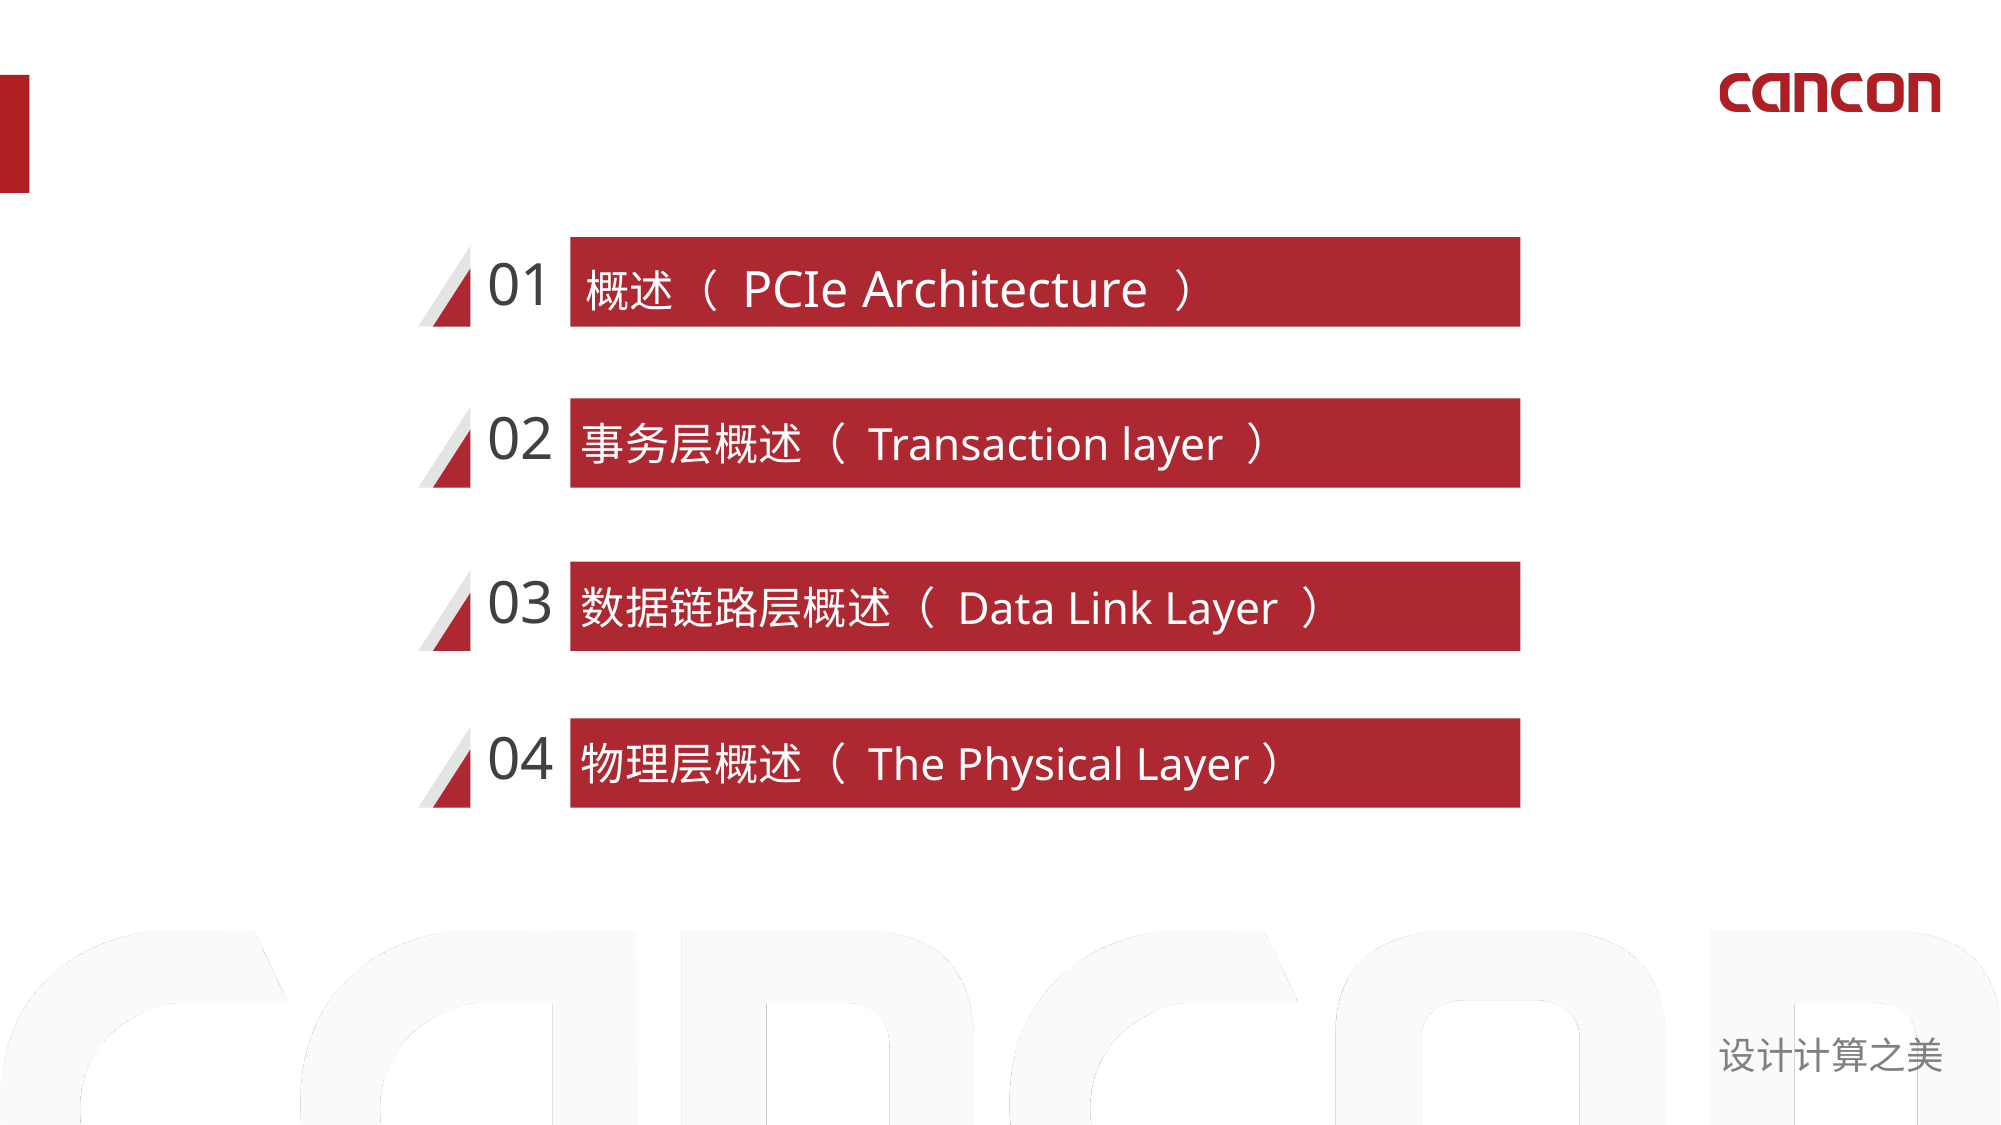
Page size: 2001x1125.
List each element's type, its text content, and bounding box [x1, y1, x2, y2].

text_box 03 [470, 555, 571, 645]
text_box [418, 570, 470, 651]
text_box 物理层概述（ The Physical Layer） [432, 750, 471, 808]
text_box 04 [470, 711, 571, 802]
text_box 事务层概述（ Transaction layer ） [432, 430, 471, 488]
text_box [570, 718, 1521, 806]
text_box 02 [470, 391, 571, 482]
text_box [570, 398, 1521, 486]
text_box [432, 268, 470, 327]
text_box 01 [470, 237, 570, 327]
text_box 概述（ PCIe Architecture ） [570, 237, 1521, 327]
text_box 数据链路层概述（ Data Link Layer ） [432, 593, 471, 651]
text_box [418, 407, 470, 488]
text_box [418, 727, 470, 808]
text_box [570, 561, 1521, 649]
text_box [418, 246, 470, 327]
